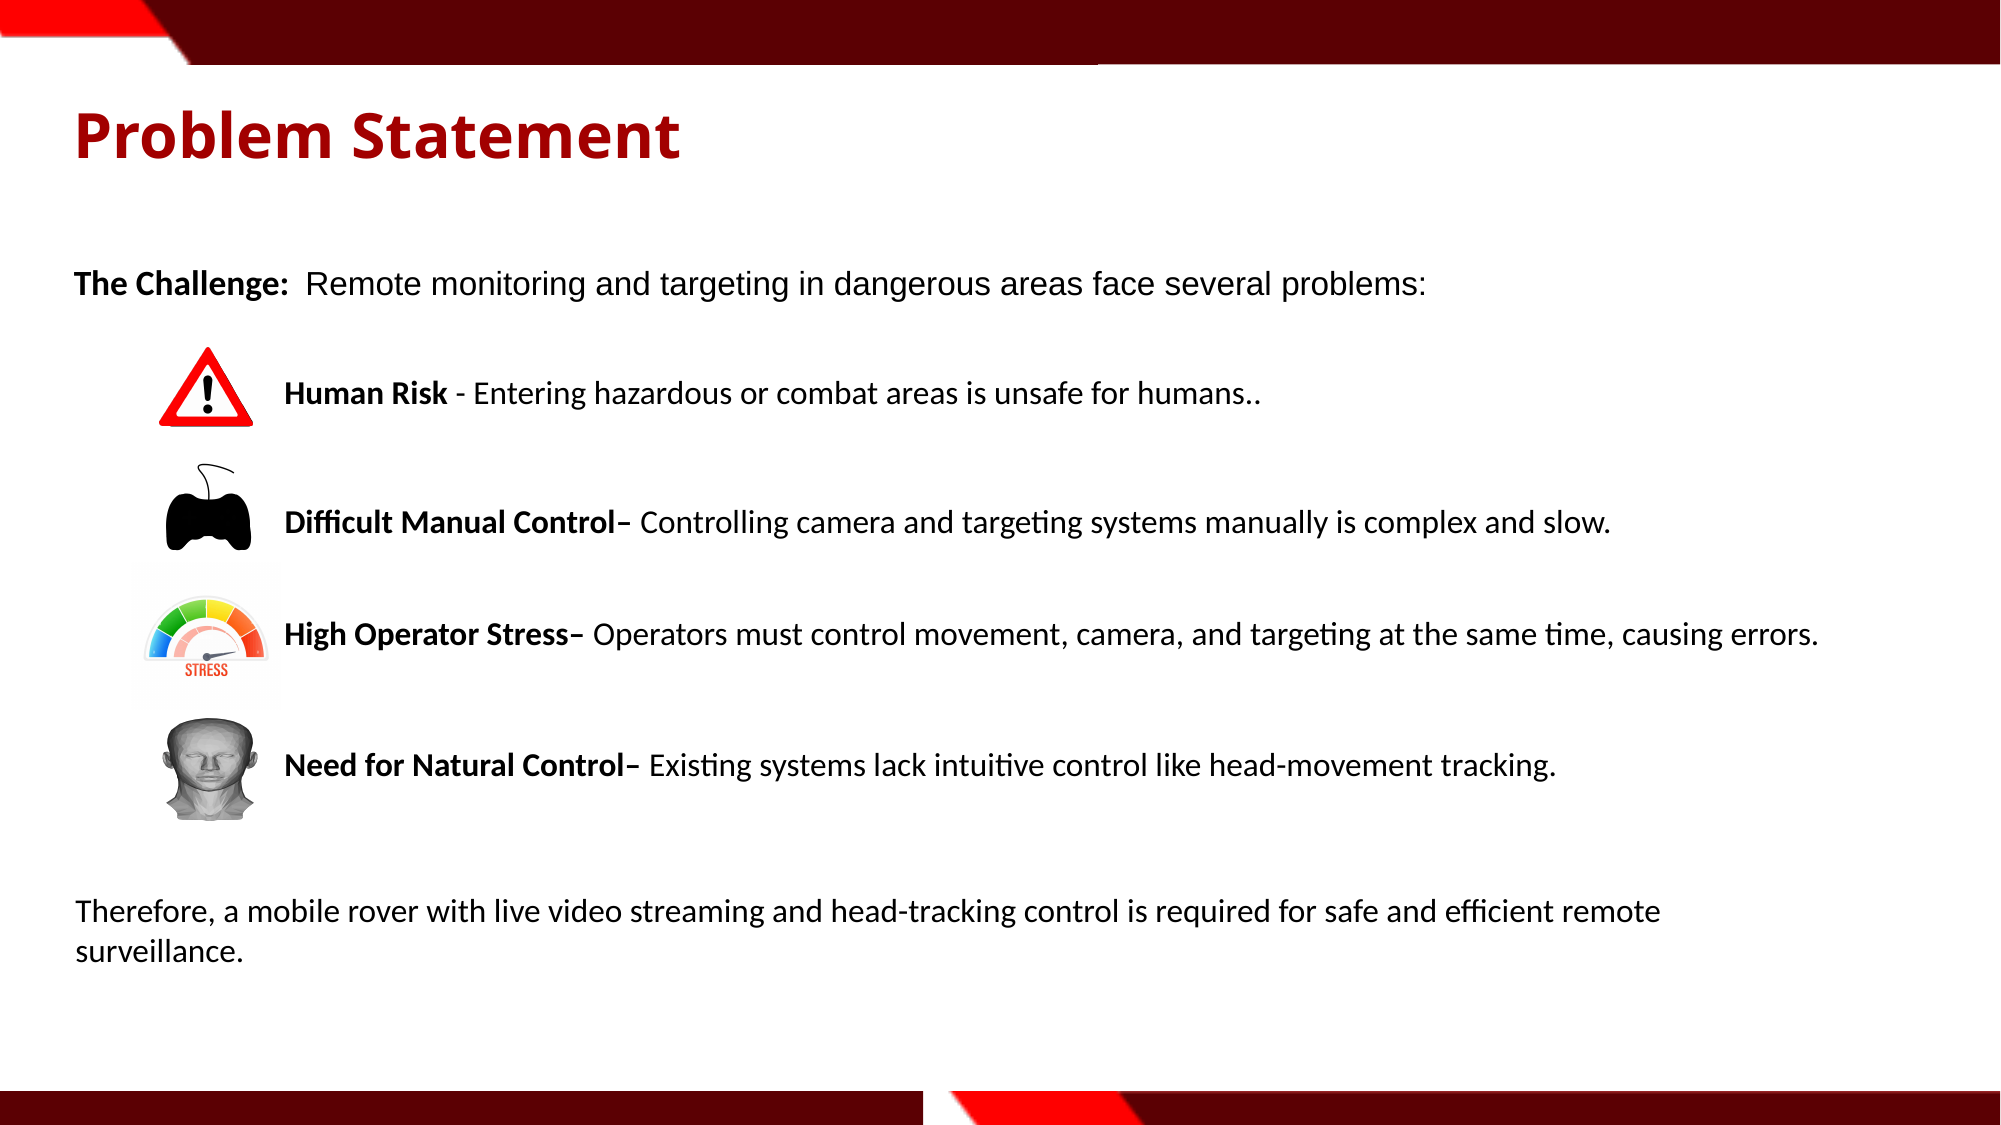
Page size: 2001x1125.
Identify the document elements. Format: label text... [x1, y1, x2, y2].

picture [0, 0, 1091, 65]
picture [158, 342, 257, 437]
text_box Need for Natural Control– Existing systems lack intuitive control like head-movement tracking. [269, 735, 1790, 790]
text_box High Operator Stress– Operators must control movement, camera, and targeting at the same time, causing errors. [282, 604, 1879, 660]
picture [130, 444, 285, 710]
text_box Human Risk - Entering hazardous or combat areas is unsafe for humans.. [269, 364, 1479, 419]
text_box Difficult Manual Control– Controlling camera and targeting systems manually is complex and slow. [285, 492, 1775, 548]
picture [158, 712, 262, 826]
text_box Problem Statement [73, 95, 1002, 171]
text_box Therefore, a mobile rover with live video streaming and head-tracking control is required for safe and efficient remote surveillance. [60, 882, 1774, 977]
picture [924, 1091, 2001, 1125]
text_box The Challenge: Remote monitoring and targeting in dangerous areas face several problems: [58, 252, 1565, 310]
